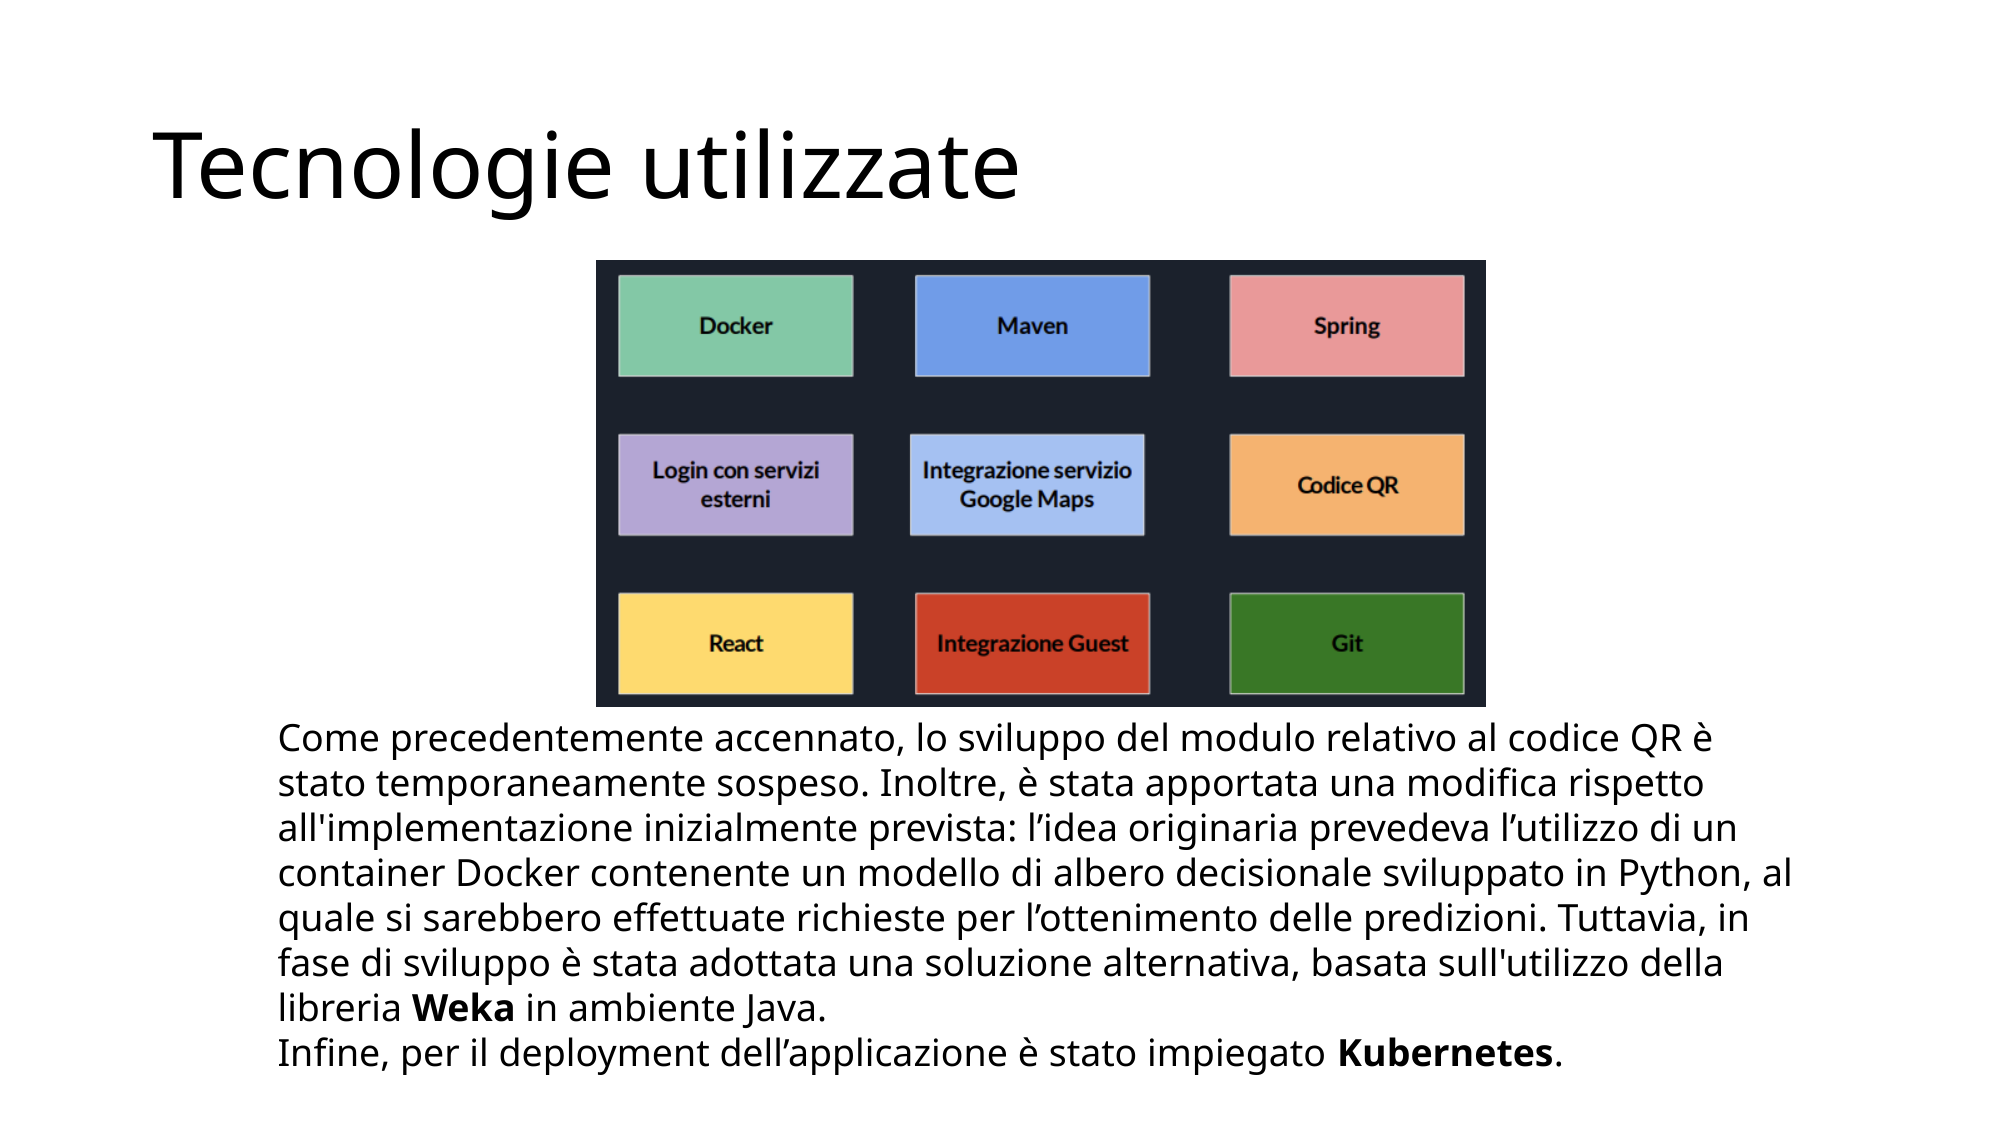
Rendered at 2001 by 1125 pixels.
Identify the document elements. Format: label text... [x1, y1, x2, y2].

text_box Come precedentemente accennato, lo sviluppo del modulo relativo al codice QR è stato temporaneamente sospeso. Inoltre, è stata apportata una modifica rispetto all'implementazione inizialmente prevista: l’idea originaria prevedeva l’utilizzo di un container Docker contenente un modello di albero decisionale sviluppato in Python, al quale si sarebbero effettuate richieste per l’ottenimento delle predizioni. Tuttavia, in fase di sviluppo è stata adottata una soluzione alternativa, basata sull'utilizzo della libreria Weka in ambiente Java. Infine, per il deployment dell’applicazione è stato impiegato Kubernetes. [262, 706, 1819, 1081]
title Tecnologie utilizzate [137, 59, 1863, 278]
picture [595, 260, 1486, 707]
